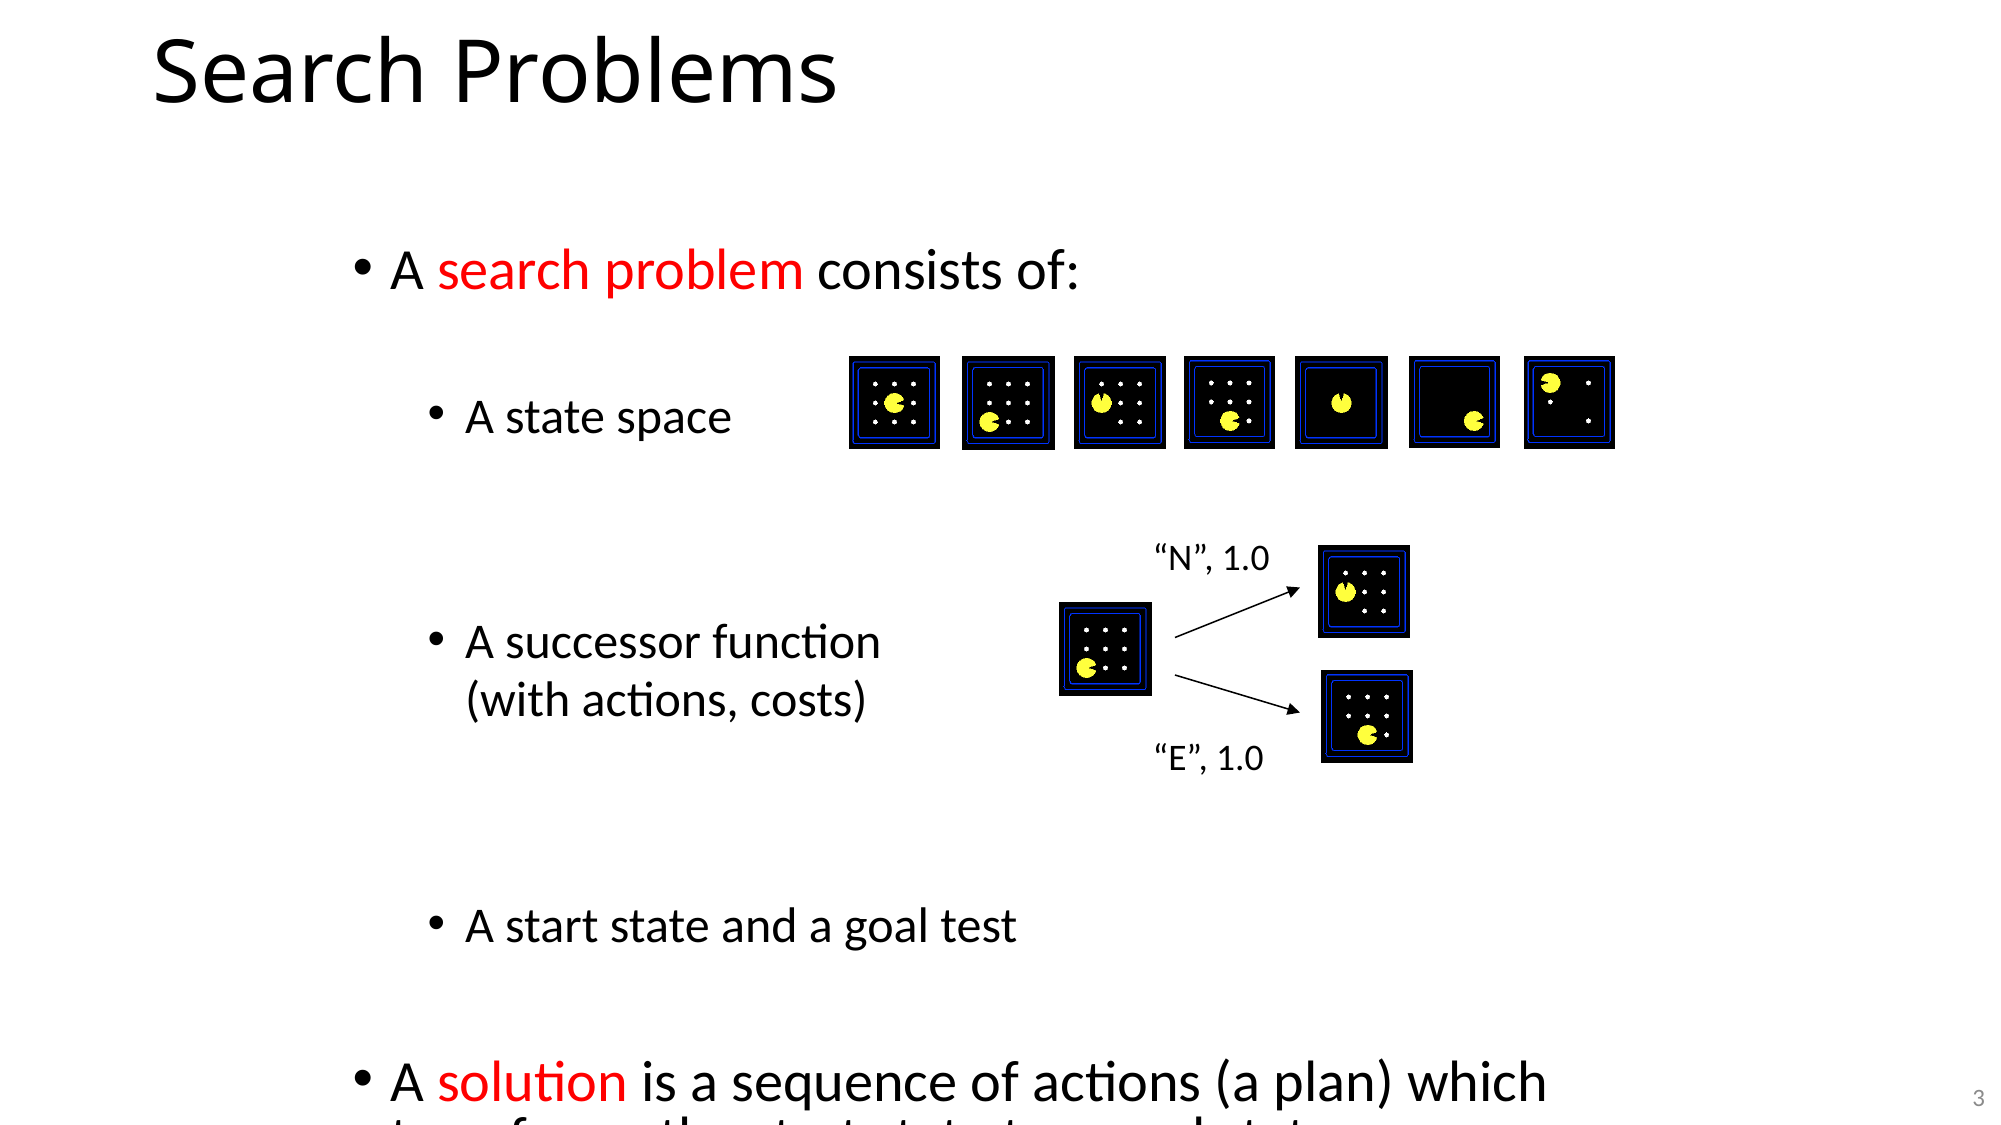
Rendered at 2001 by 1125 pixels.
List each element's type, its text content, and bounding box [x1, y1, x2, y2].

list A search problem consists of: A state space A successor function (with actions, costs) A start state and a goal test A solution is a sequence of actions (a plan) which transforms the start state to a goal state [337, 237, 1688, 1038]
text_box “N”, 1.0 [1137, 524, 1300, 585]
picture [1184, 356, 1275, 449]
text_box [1174, 674, 1300, 715]
title Search Problems [137, 19, 1863, 130]
picture [1321, 670, 1413, 763]
picture [1059, 602, 1152, 696]
picture [1409, 356, 1500, 448]
picture [1074, 356, 1166, 449]
picture [962, 356, 1055, 450]
picture [849, 356, 940, 449]
picture [1318, 545, 1410, 638]
picture [1524, 356, 1615, 449]
picture [1295, 356, 1388, 449]
slide_number 3 [1910, 1067, 2000, 1125]
text_box “E”, 1.0 [1137, 724, 1325, 785]
text_box [1174, 586, 1300, 638]
